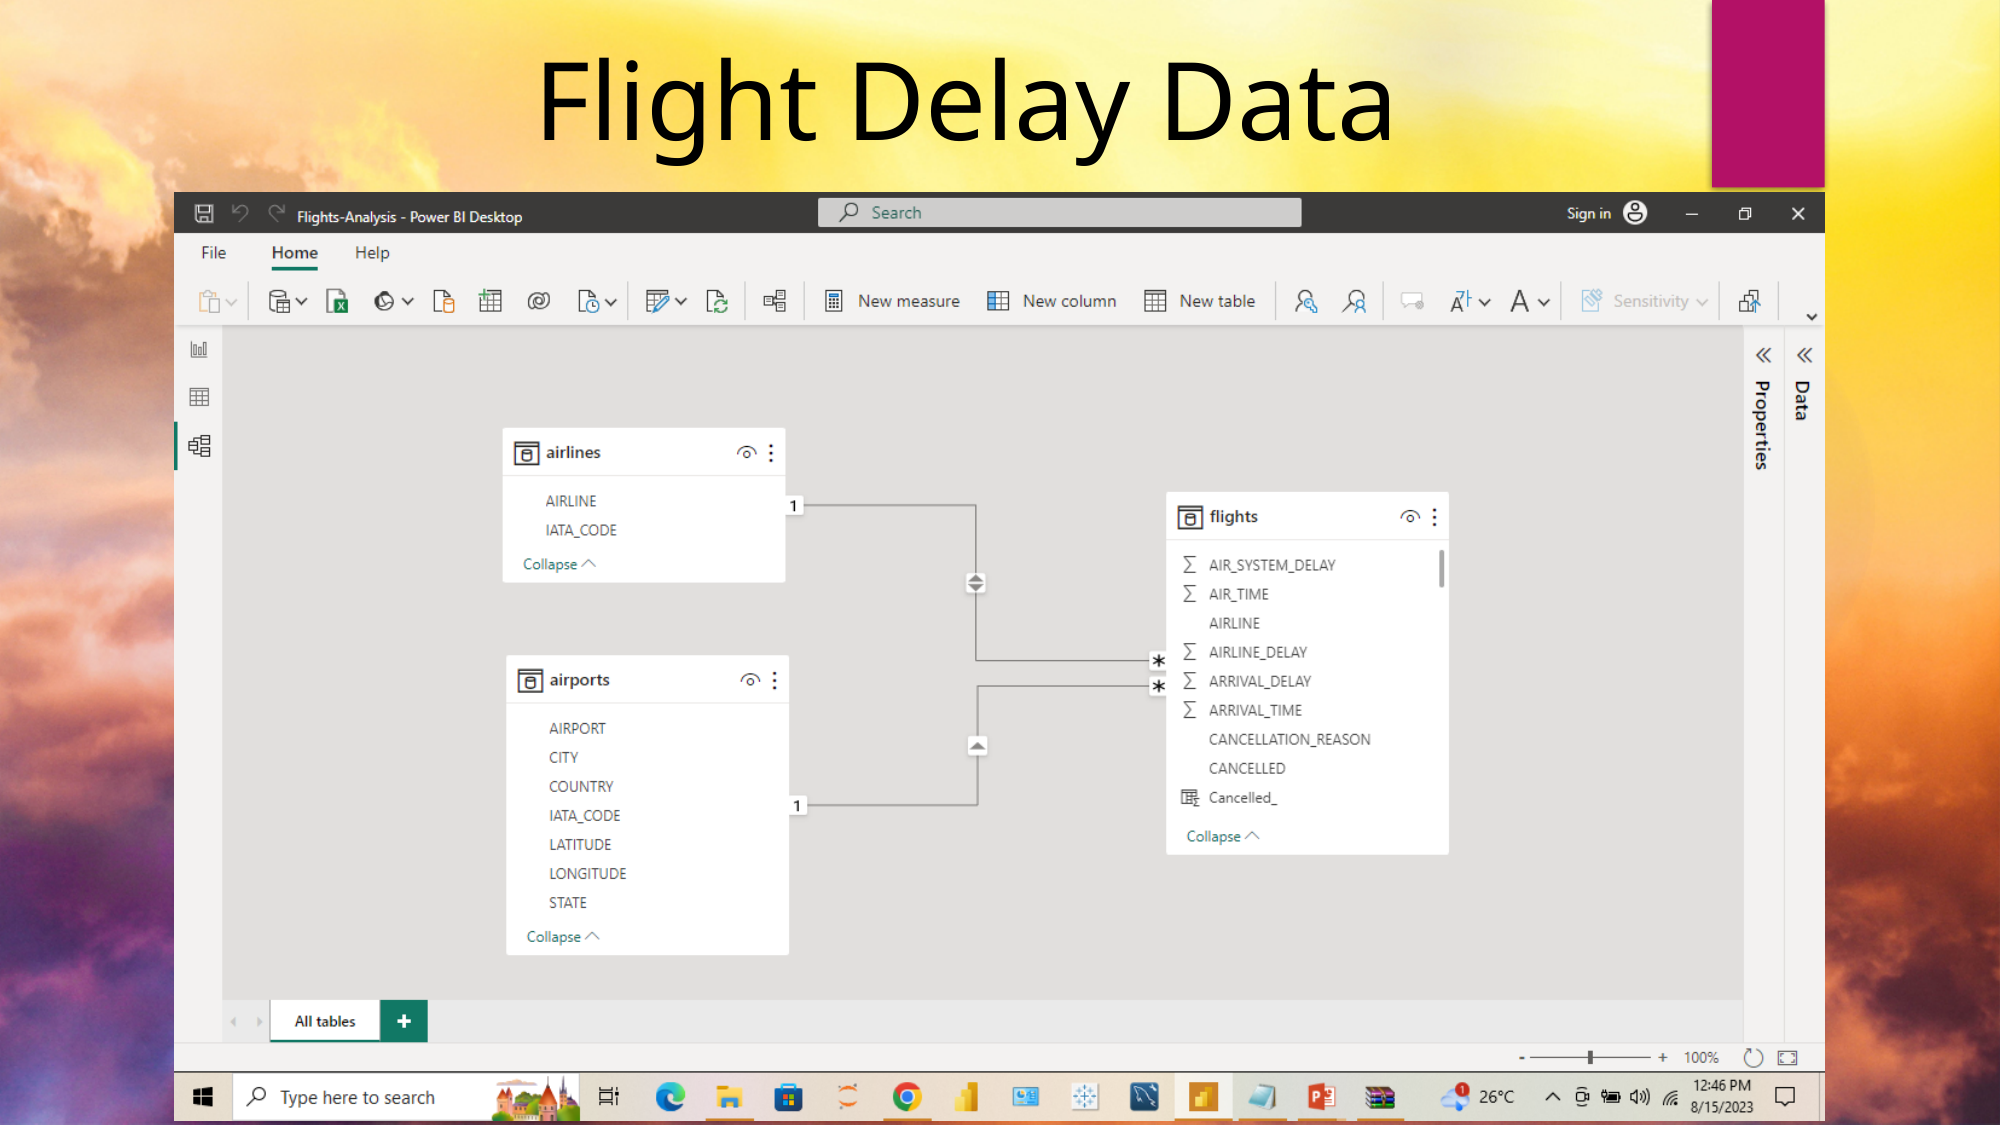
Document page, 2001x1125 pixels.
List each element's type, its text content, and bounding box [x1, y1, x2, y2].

picture [0, 0, 2000, 1125]
title Flight Delay Data [519, 17, 1457, 170]
